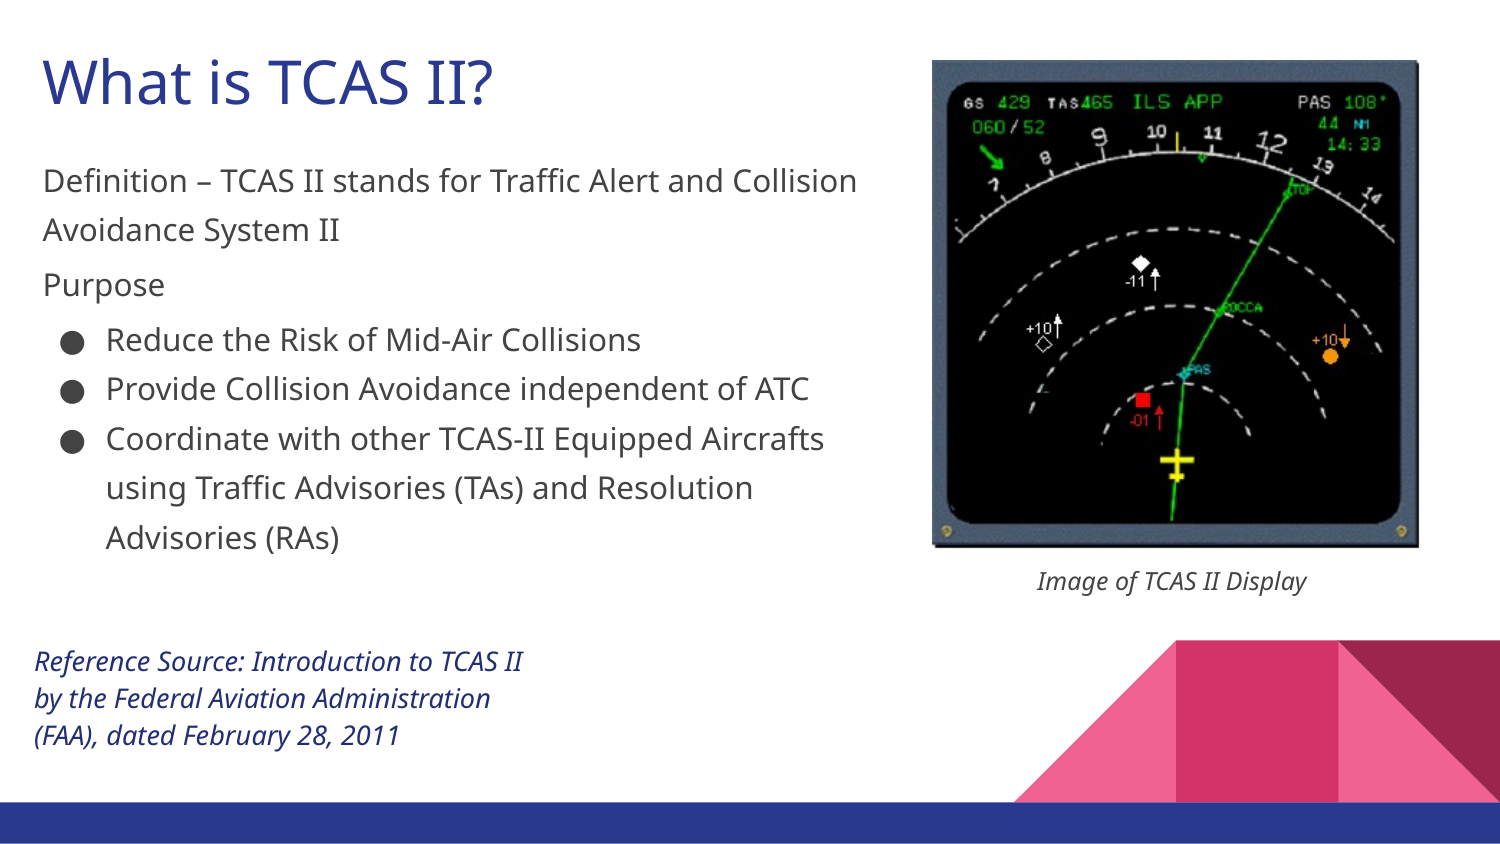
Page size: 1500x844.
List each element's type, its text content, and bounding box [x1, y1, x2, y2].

title What is TCAS II? [27, 24, 1401, 138]
text_box Image of TCAS II Display [1022, 559, 1332, 603]
picture [932, 60, 1422, 552]
list Definition – TCAS II stands for Traffic Alert and Collision Avoidance System II Purpose Reduce the Risk of Mid-Air Collisions Provide Collision Avoidance independent of ATC Coordinate with other TCAS-II Equipped Aircrafts using Traffic Advisories (TAs) and Resolution Advisories (RAs) [27, 137, 916, 588]
text_box Reference Source: Introduction to TCAS II by the Federal Aviation Administration (FAA), dated February 28, 2011 [19, 624, 543, 774]
